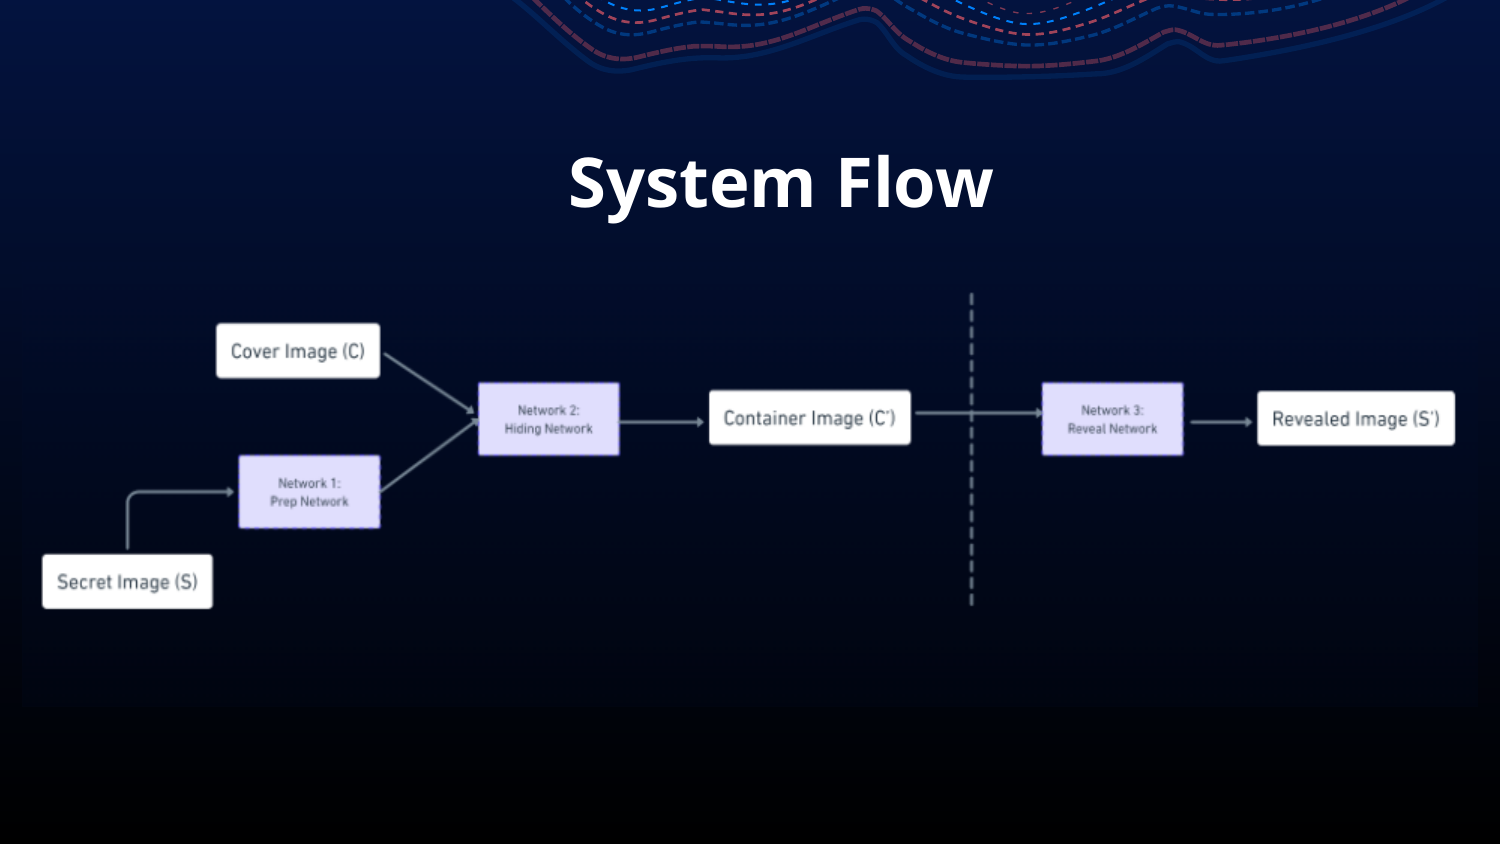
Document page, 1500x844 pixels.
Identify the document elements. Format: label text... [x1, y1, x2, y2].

picture [22, 262, 1478, 707]
text_box System Flow [541, 123, 1021, 237]
